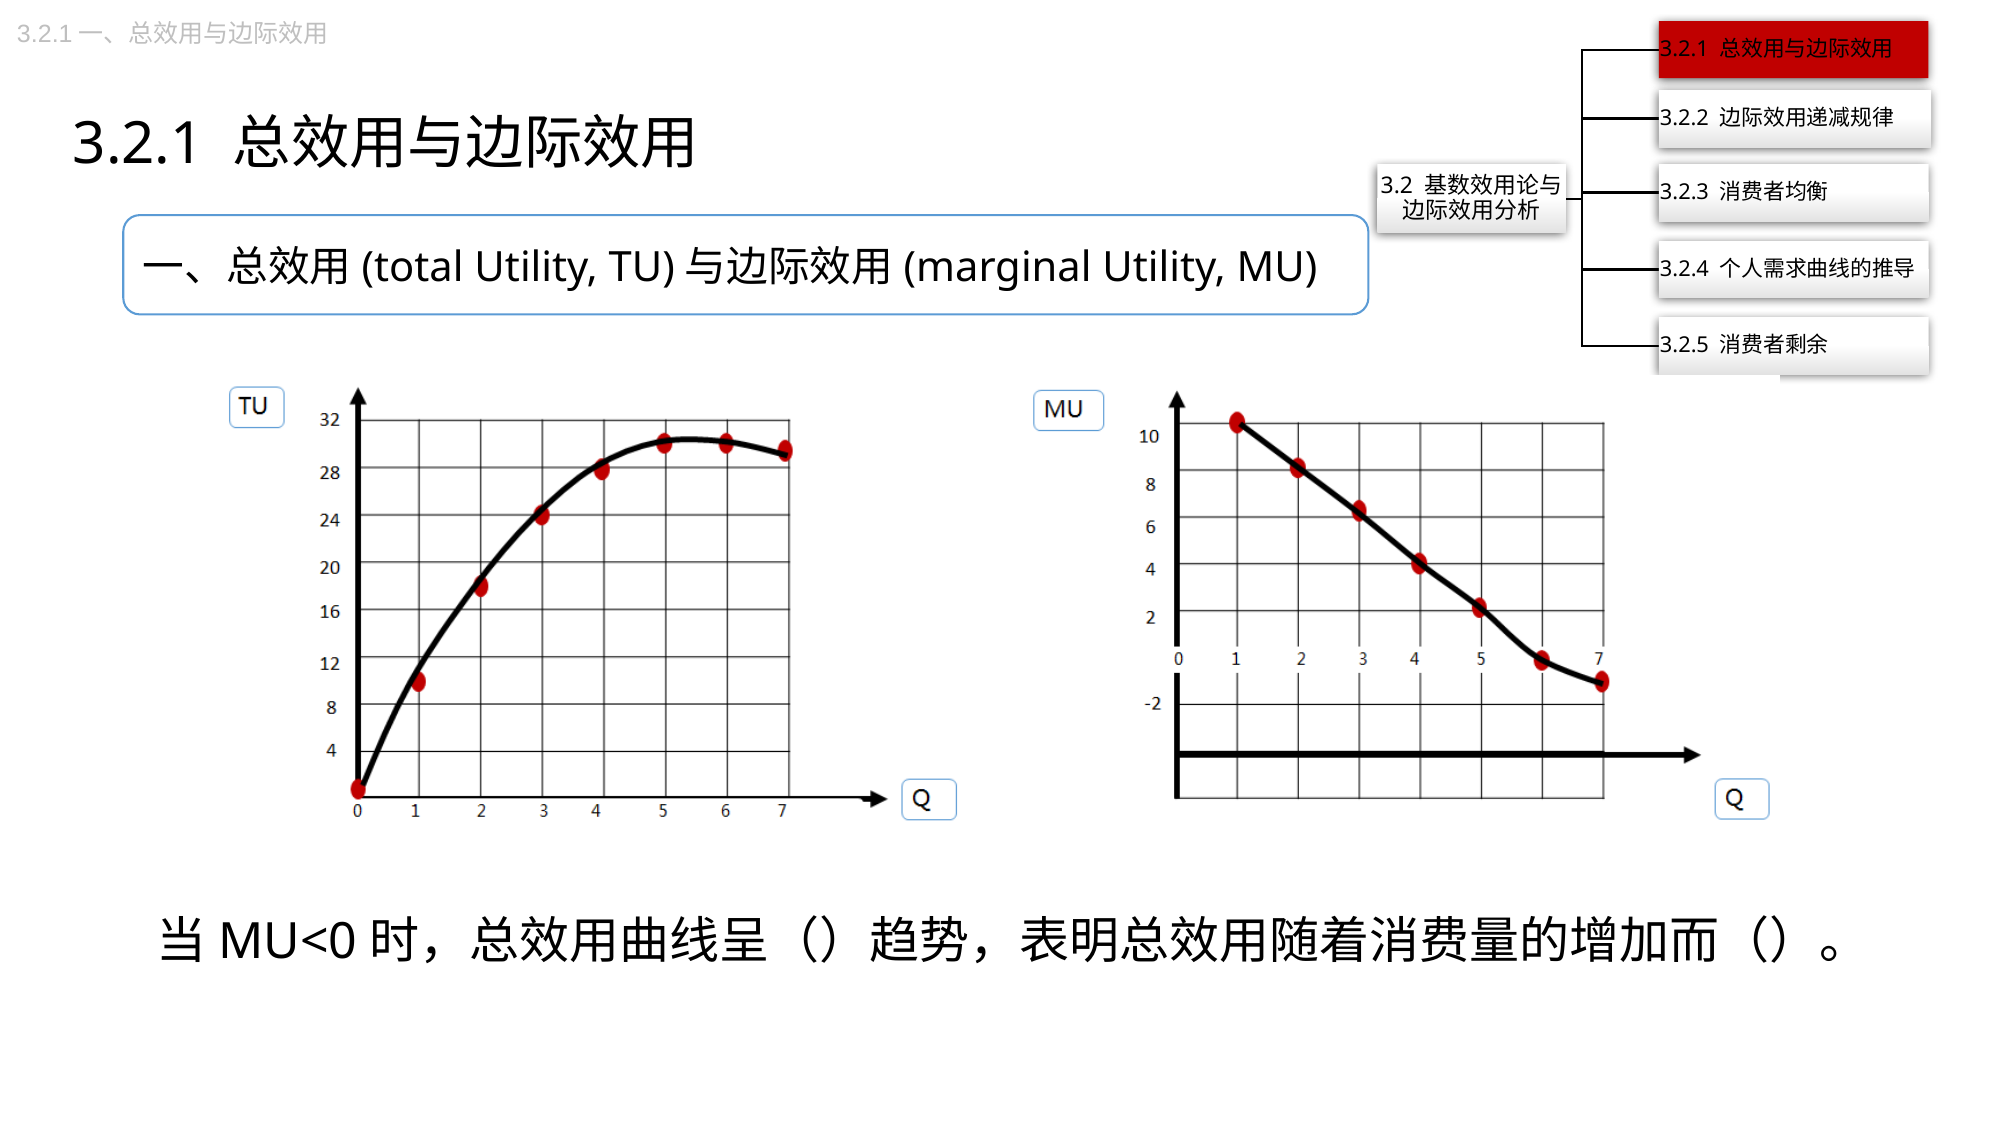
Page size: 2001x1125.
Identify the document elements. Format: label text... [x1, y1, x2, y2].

text_box 3.2.1一、总效用与边际效用 [2, 10, 344, 55]
text_box 当MU<0时，总效用曲线呈（）趋势，表明总效用随着消费量的增加而（）。 [141, 871, 1938, 977]
text_box 一、总效用(total Utility, TU)与边际效用(marginal Utility, MU) [122, 214, 1298, 316]
text_box 3.2.1 总效用与边际效用 [54, 95, 1298, 184]
picture [206, 375, 986, 825]
picture [1022, 375, 1780, 830]
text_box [1298, 15, 2000, 376]
